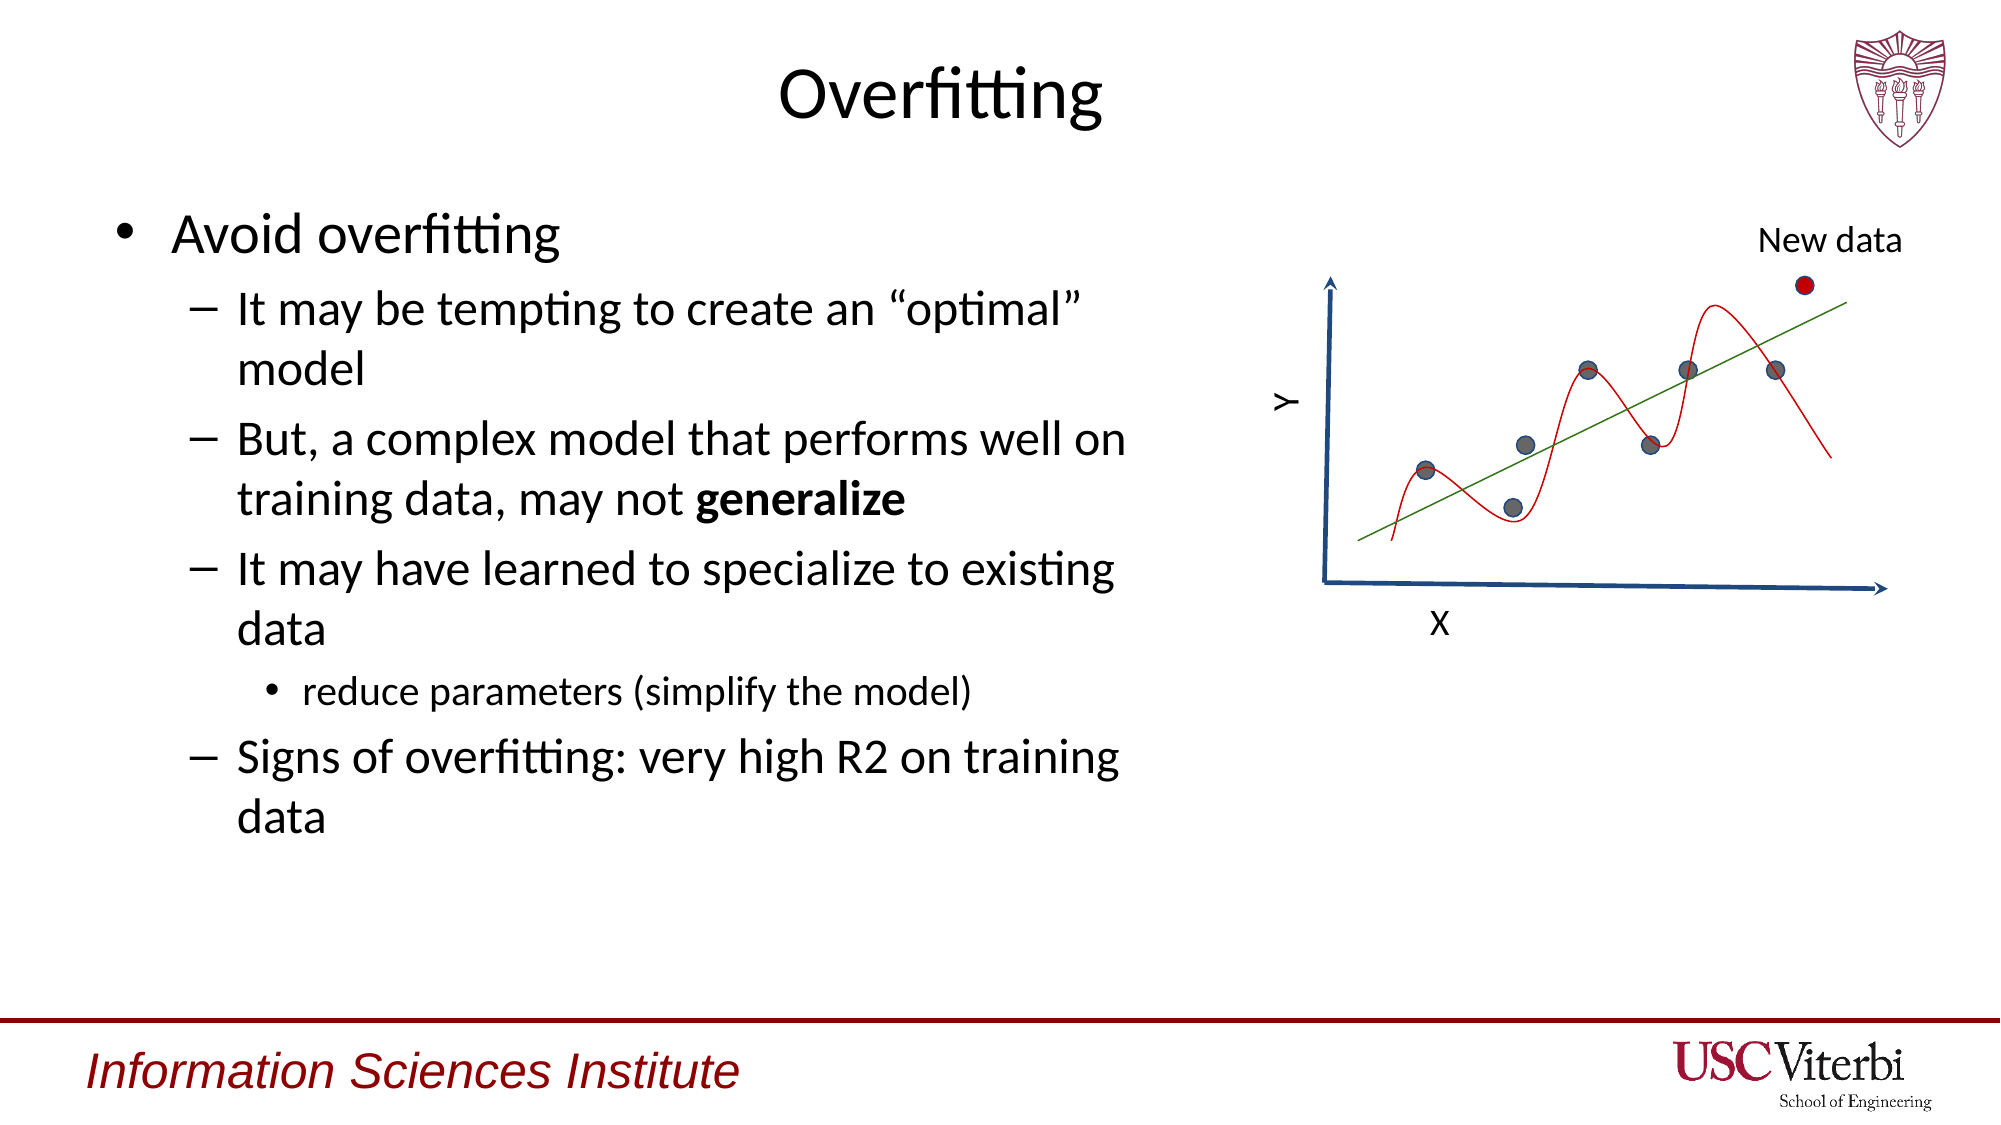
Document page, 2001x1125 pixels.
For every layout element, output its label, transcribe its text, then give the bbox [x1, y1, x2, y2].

text_box New data [1742, 207, 1921, 268]
picture [1824, 13, 1975, 164]
text_box X [1414, 598, 1704, 695]
title Overfitting [99, 35, 1783, 141]
text_box Y [1246, 137, 1358, 426]
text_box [1324, 275, 1331, 583]
list Avoid overfitting It may be tempting to create an “optimal” model But, a complex model that performs well on training data, may not generalize It may have learned to specialize to existing data reduce parameters (simplify the model) Signs of overfitting: very high R2 on training data [99, 187, 1170, 1005]
text_box [1795, 276, 1814, 295]
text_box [1357, 302, 1848, 541]
picture [1641, 1027, 1964, 1118]
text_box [1333, 582, 1889, 589]
